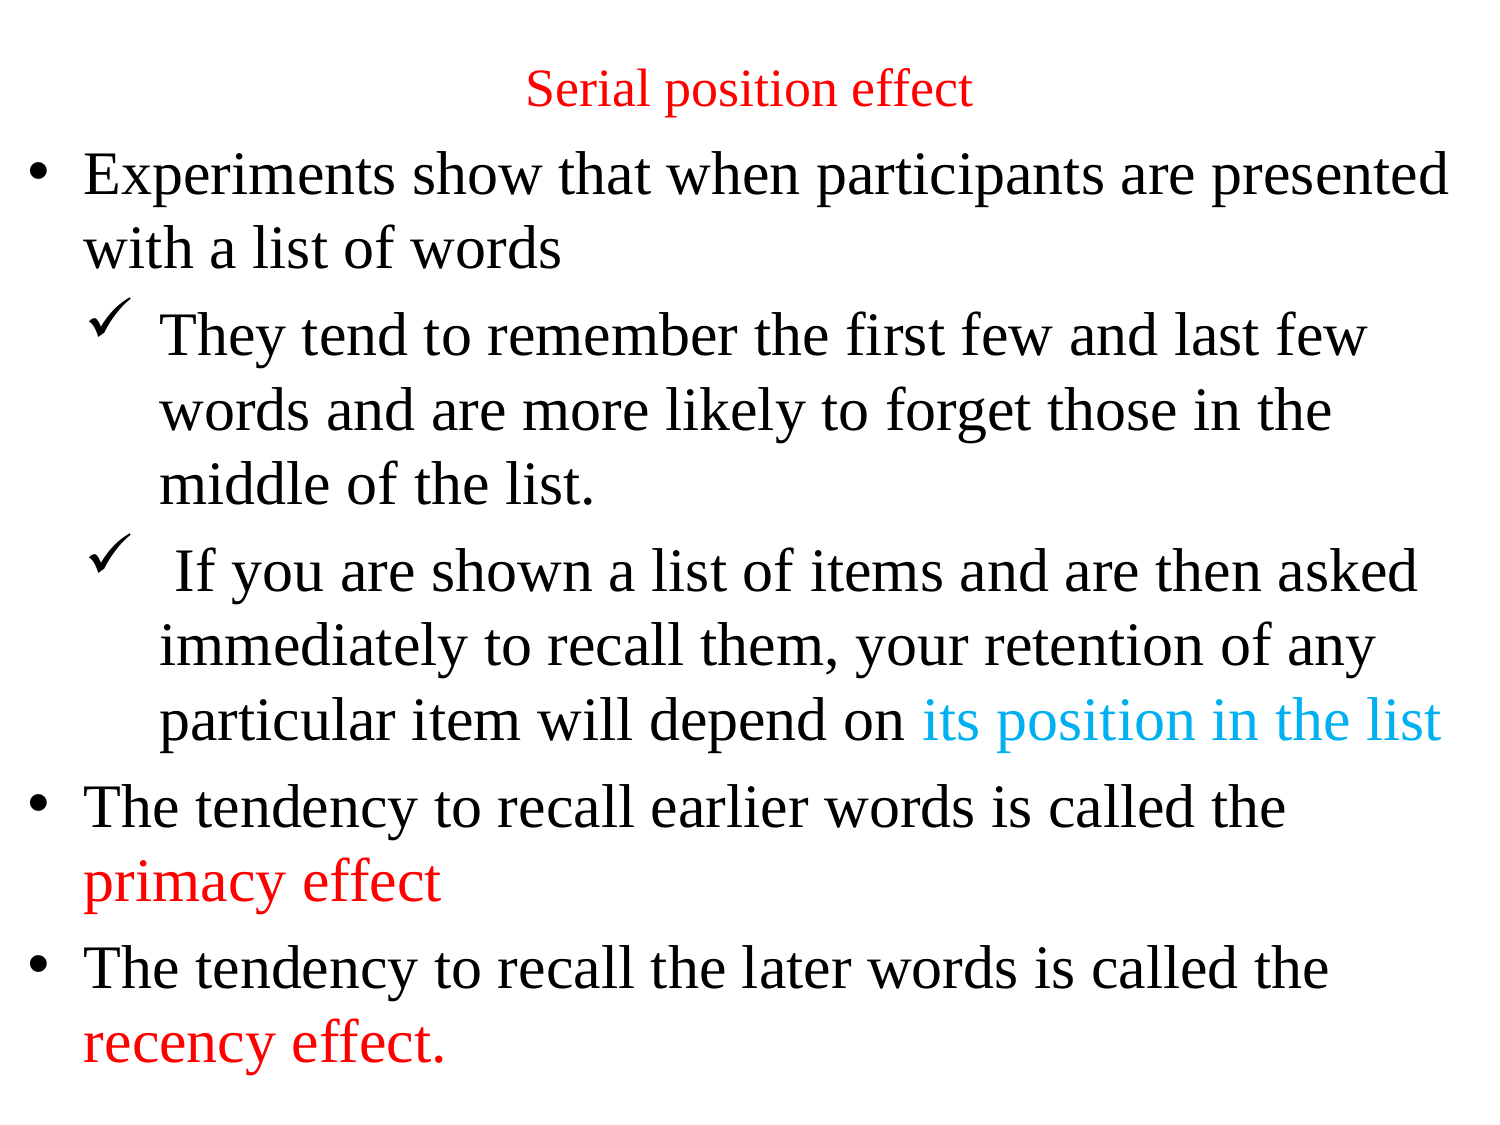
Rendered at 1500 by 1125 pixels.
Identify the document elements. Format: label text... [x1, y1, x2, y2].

title Serial position effect [75, 45, 1425, 125]
list Experiments show that when participants are presented with a list of words They tend to remember the first few and last few words and are more likely to forget those in the middle of the list. If you are shown a list of items and are then asked immediately to recall them, your retention of any particular item will depend on its position in the list The tendency to recall earlier words is called the primacy effect The tendency to recall the later words is called the recency effect. [12, 125, 1488, 1100]
